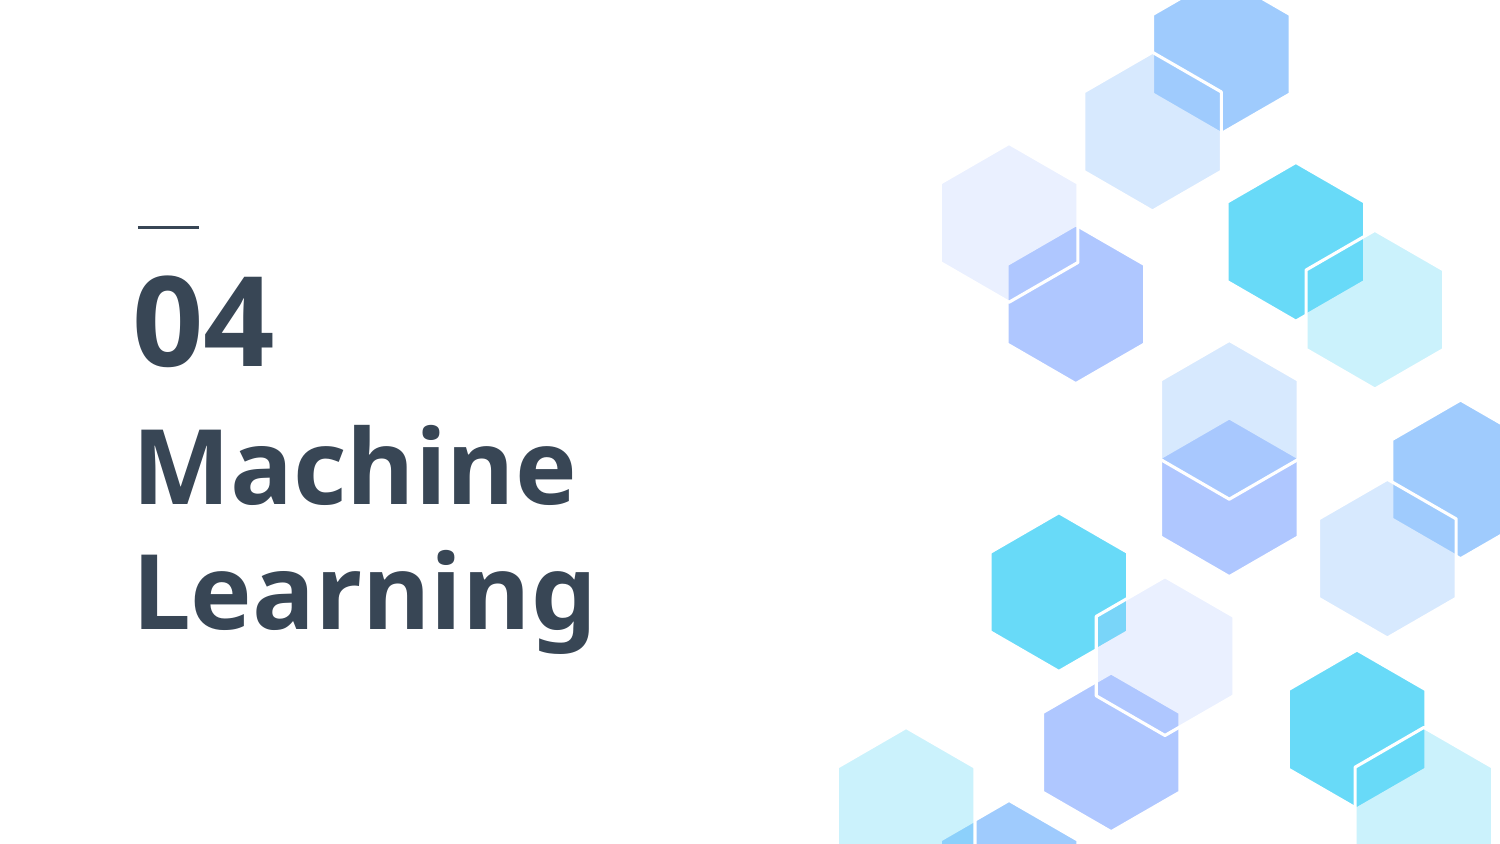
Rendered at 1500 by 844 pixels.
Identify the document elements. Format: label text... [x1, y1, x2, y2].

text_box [837, 0, 1500, 844]
title 04 [116, 240, 325, 392]
title Machine Learning [116, 391, 830, 666]
